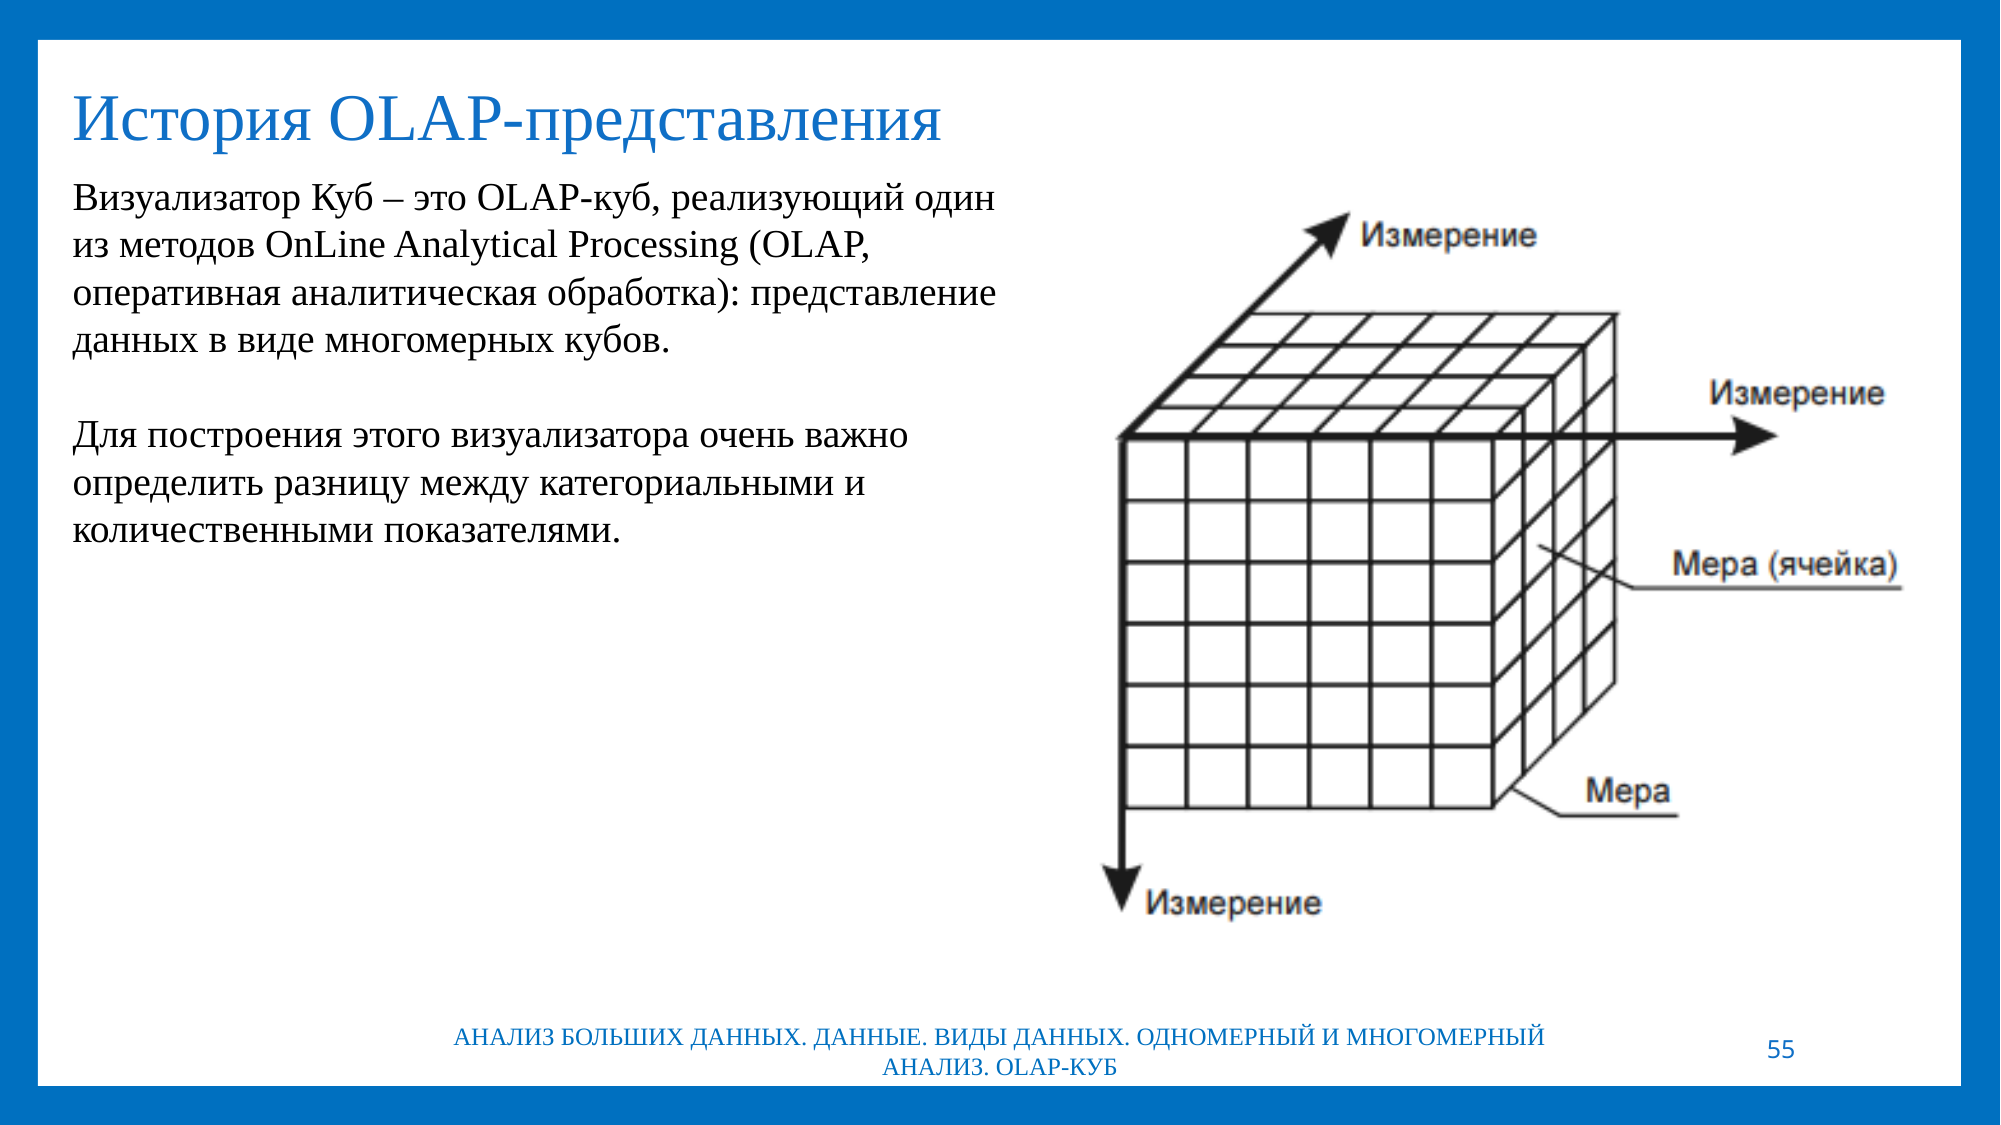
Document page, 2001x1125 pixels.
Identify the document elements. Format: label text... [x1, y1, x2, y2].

title История OLAP-представления [57, 74, 1733, 163]
slide_number 55 [1585, 1020, 1811, 1081]
picture [935, 163, 1943, 939]
text_box АНАЛИЗ БОЛЬШИХ ДАННЫХ. ДАННЫЕ. ВИДЫ ДАННЫХ. ОДНОМЕРНЫЙ И МНОГОМЕРНЫЙ АНАЛИЗ. OLAP-КУБ [415, 1020, 1585, 1081]
text_box Визуализатор Куб – это OLAP-куб, реализующий один из методов OnLine Analytical Processing (OLAP, оперативная аналитическая обработка): представление данных в виде многомерных кубов. Для построения этого визуализатора очень важно определить разницу между категориальными и количественными показателями. [57, 163, 935, 558]
